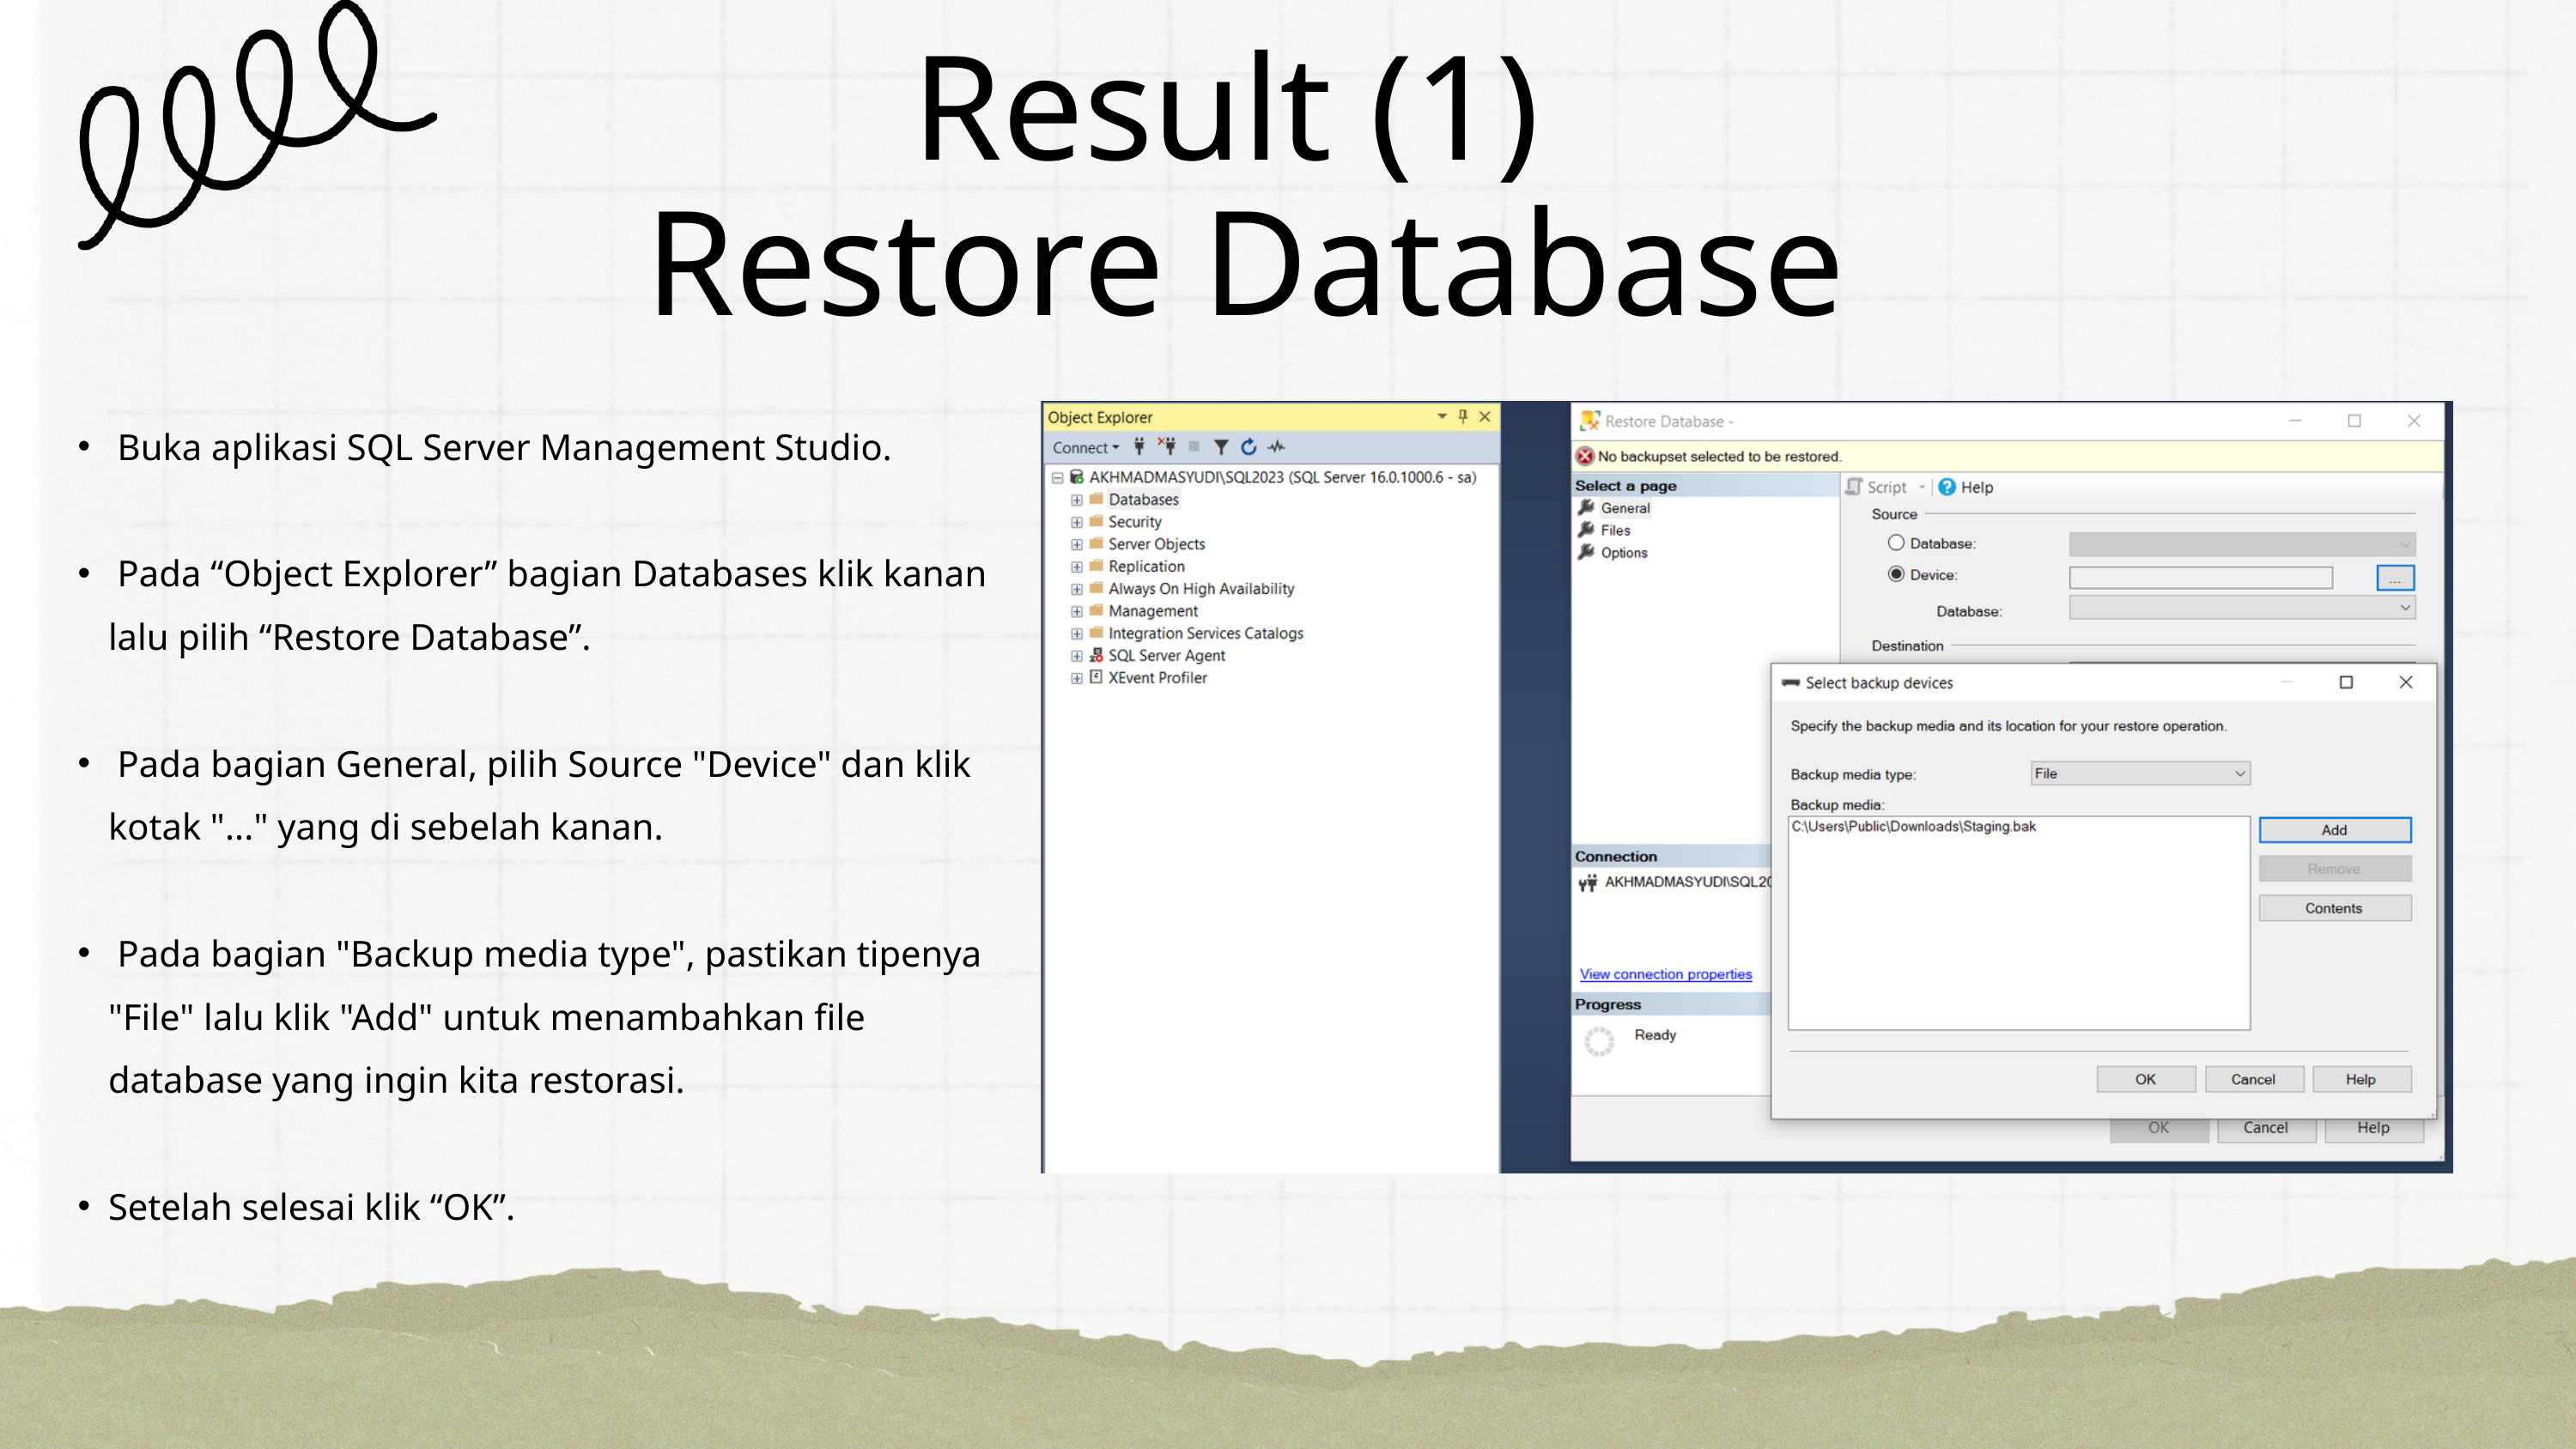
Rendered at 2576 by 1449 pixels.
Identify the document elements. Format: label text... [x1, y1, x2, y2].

text_box [0, 1240, 2576, 1449]
text_box Result (1) Restore Database [257, 33, 2233, 345]
text_box [1041, 401, 2453, 1173]
text_box Buka aplikasi SQL Server Management Studio. Pada “Object Explorer” bagian Databases klik kanan lalu pilih “Restore Database”. Pada bagian General, pilih Source "Device" dan klik kotak "..." yang di sebelah kanan. Pada bagian "Backup media type", pastikan tipenya "File" lalu klik "Add" untuk menambahkan file database yang ingin kita restorasi. Setelah selesai klik “OK”. [47, 403, 1007, 1228]
text_box [77, 0, 438, 252]
text_box [0, 0, 2576, 1240]
